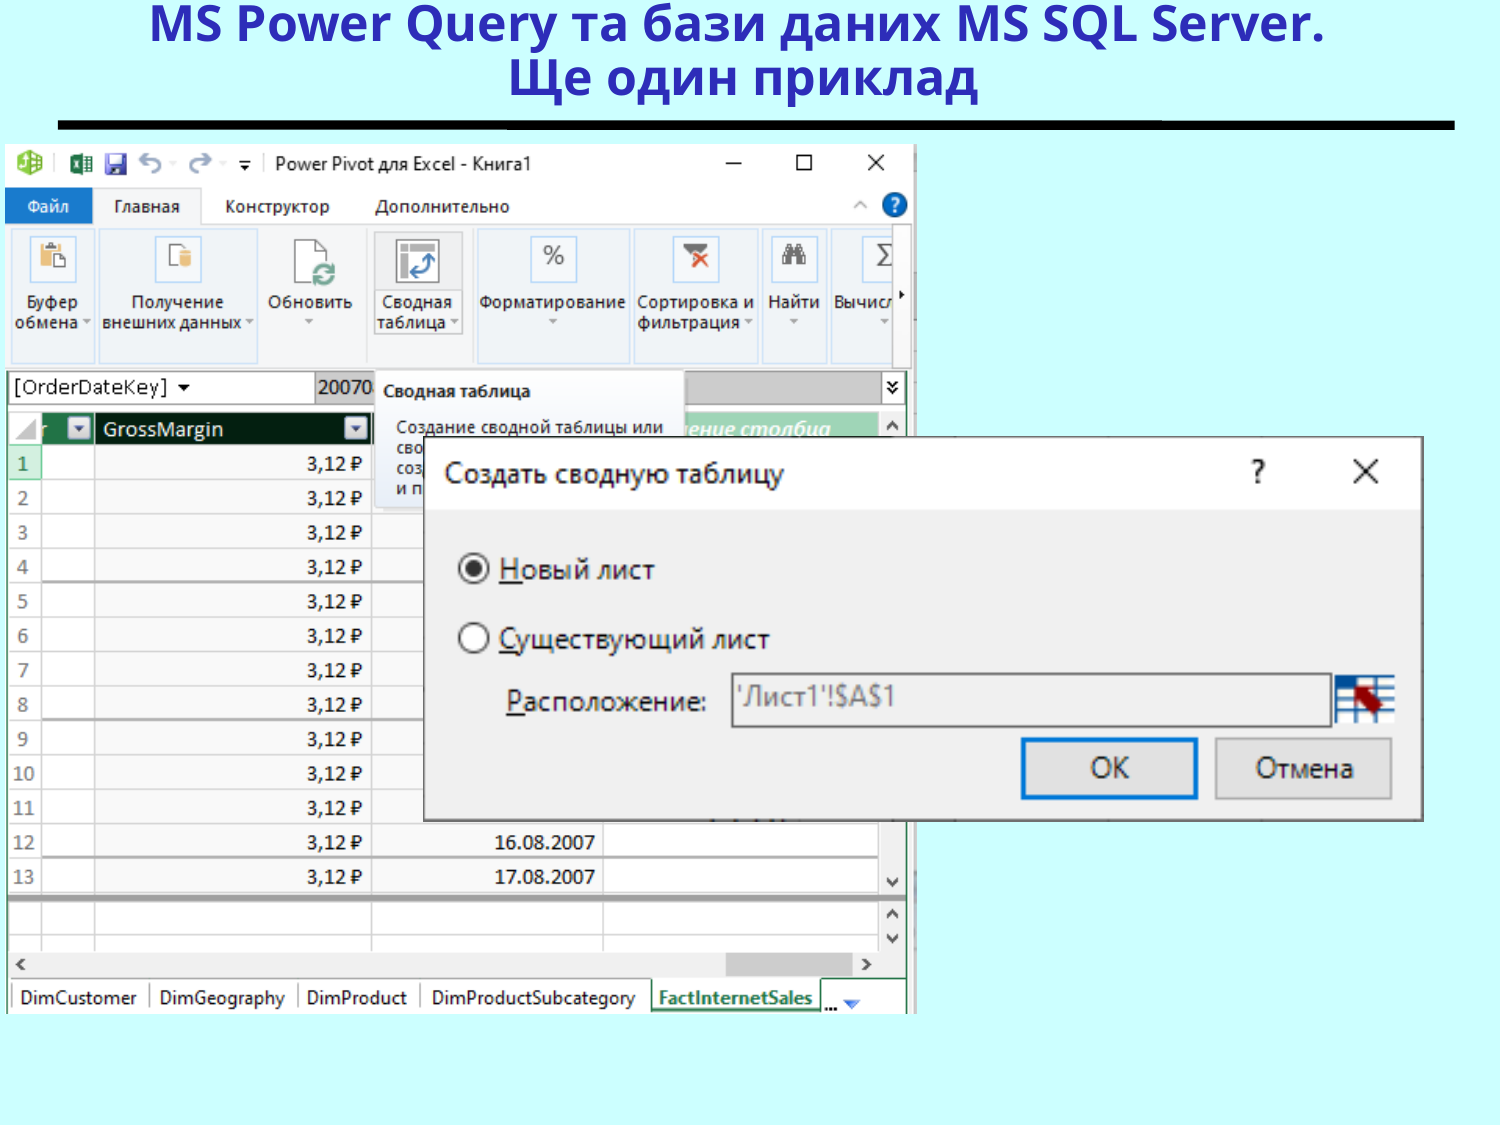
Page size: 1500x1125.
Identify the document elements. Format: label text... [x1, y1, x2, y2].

picture [5, 144, 1424, 1014]
text_box MS Power Query та бази даних MS SQL Server. Ще один приклад [37, 0, 1450, 106]
